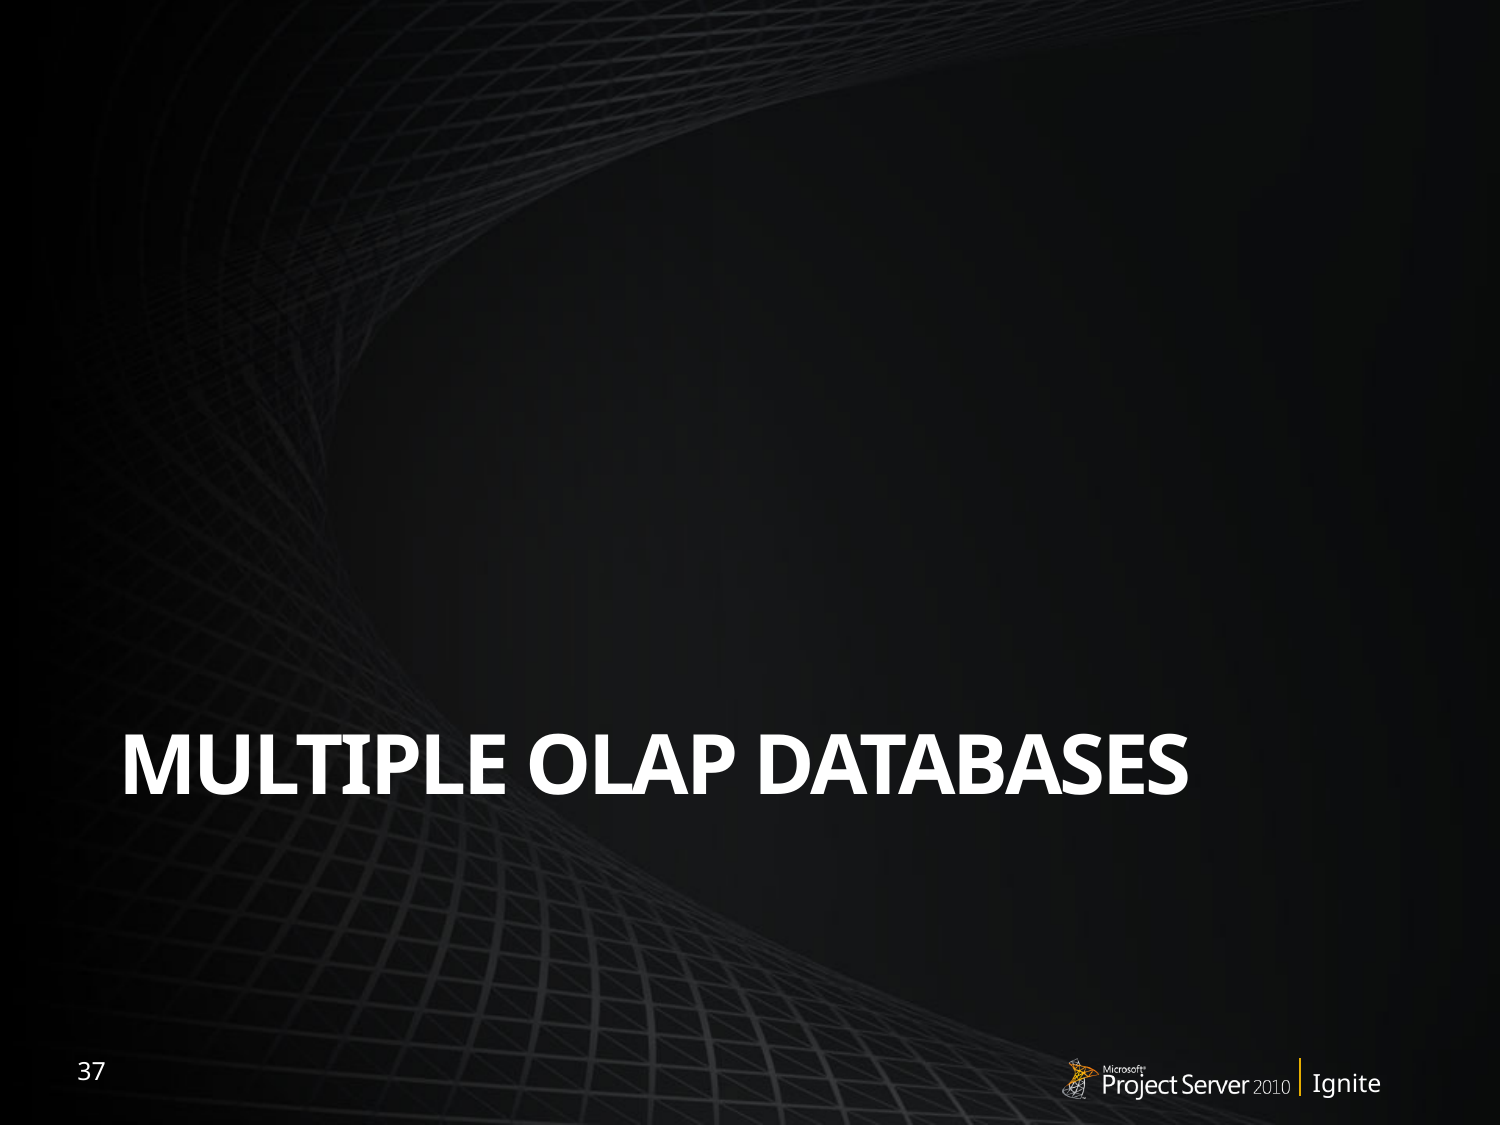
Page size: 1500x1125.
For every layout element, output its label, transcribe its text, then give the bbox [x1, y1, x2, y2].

title Multiple OLAP Databases [118, 722, 1394, 814]
picture [0, 0, 1500, 1125]
slide_number 37 [62, 1042, 413, 1103]
